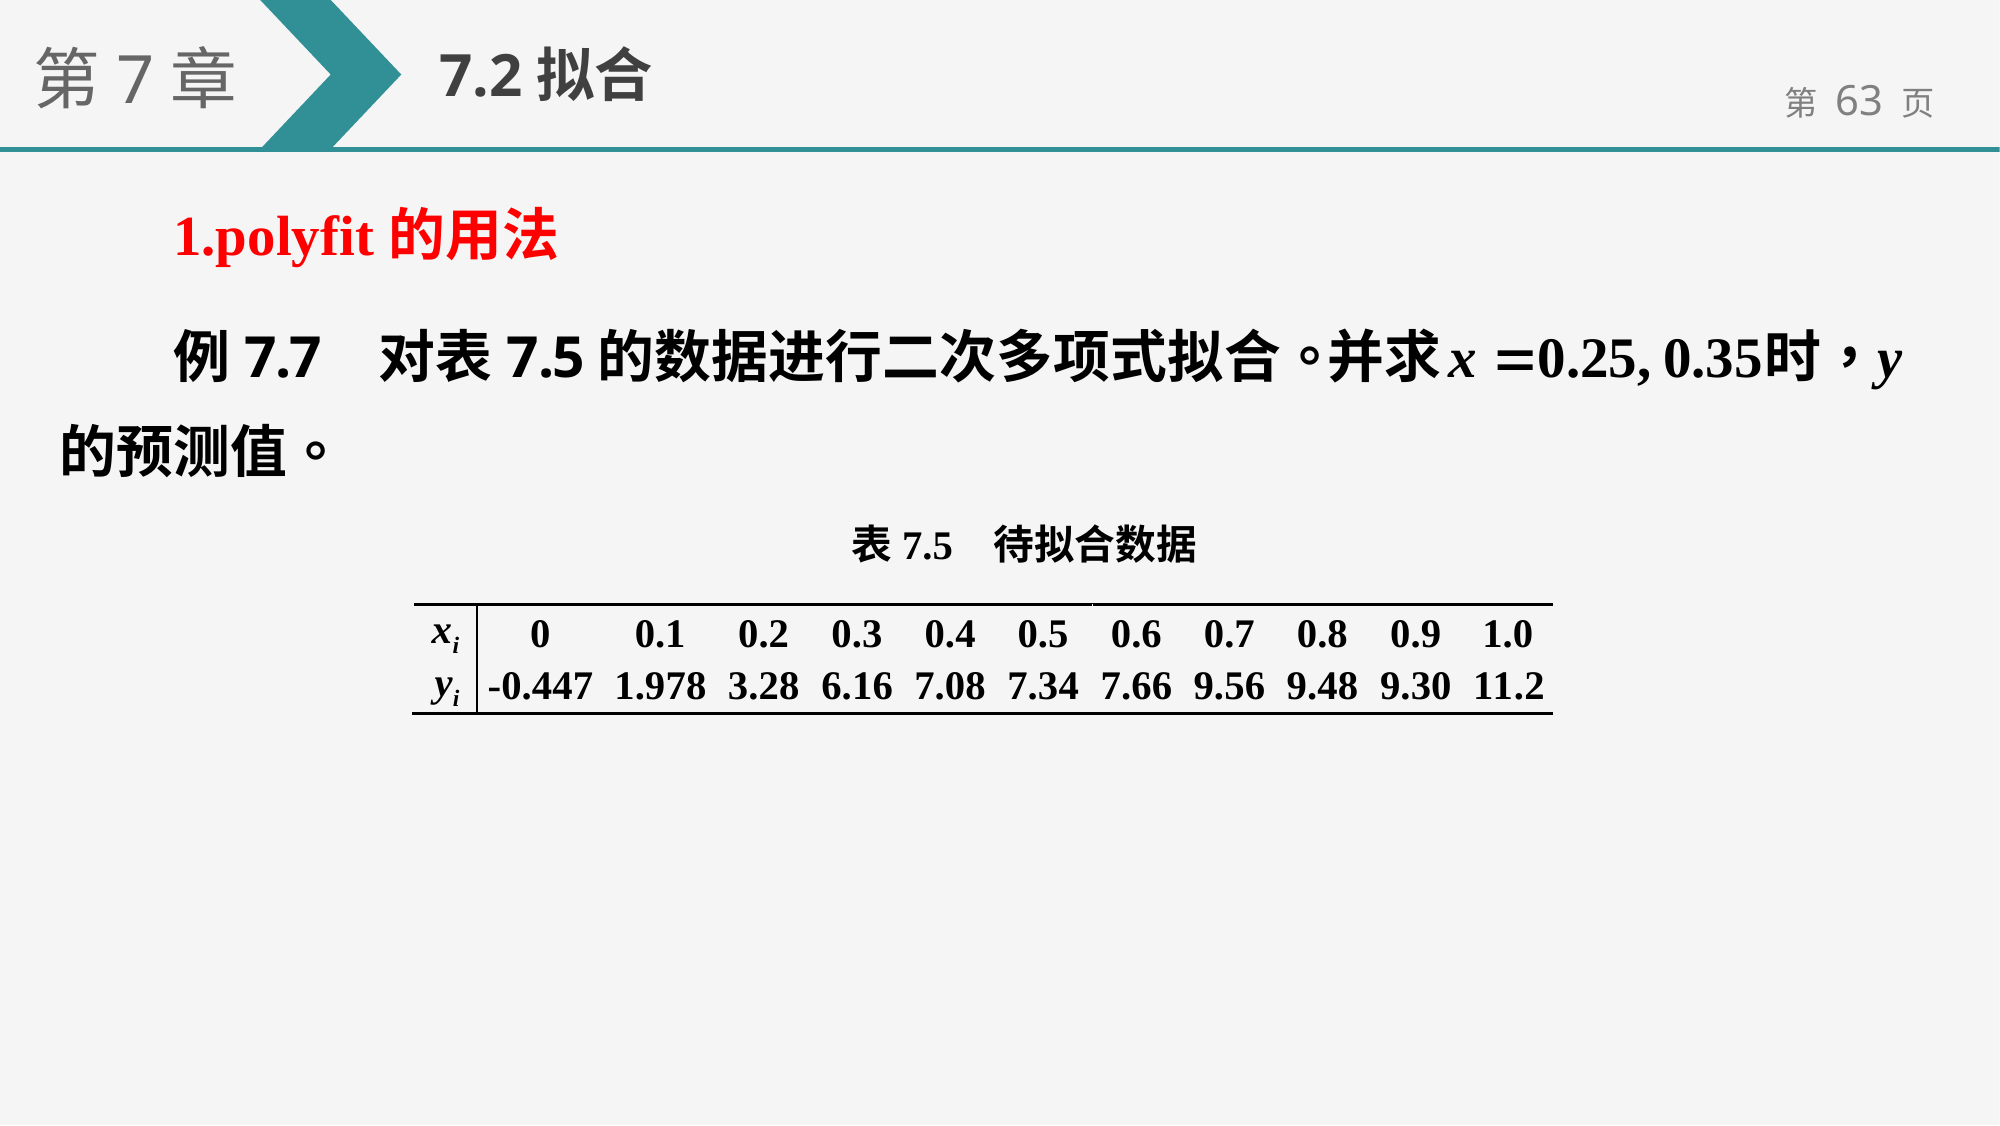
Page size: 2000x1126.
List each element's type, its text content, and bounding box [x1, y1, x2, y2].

text_box [258, 0, 403, 148]
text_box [59, 180, 1904, 813]
text_box 7.2拟合 [424, 31, 1366, 116]
text_box 第7章 [19, 29, 253, 125]
